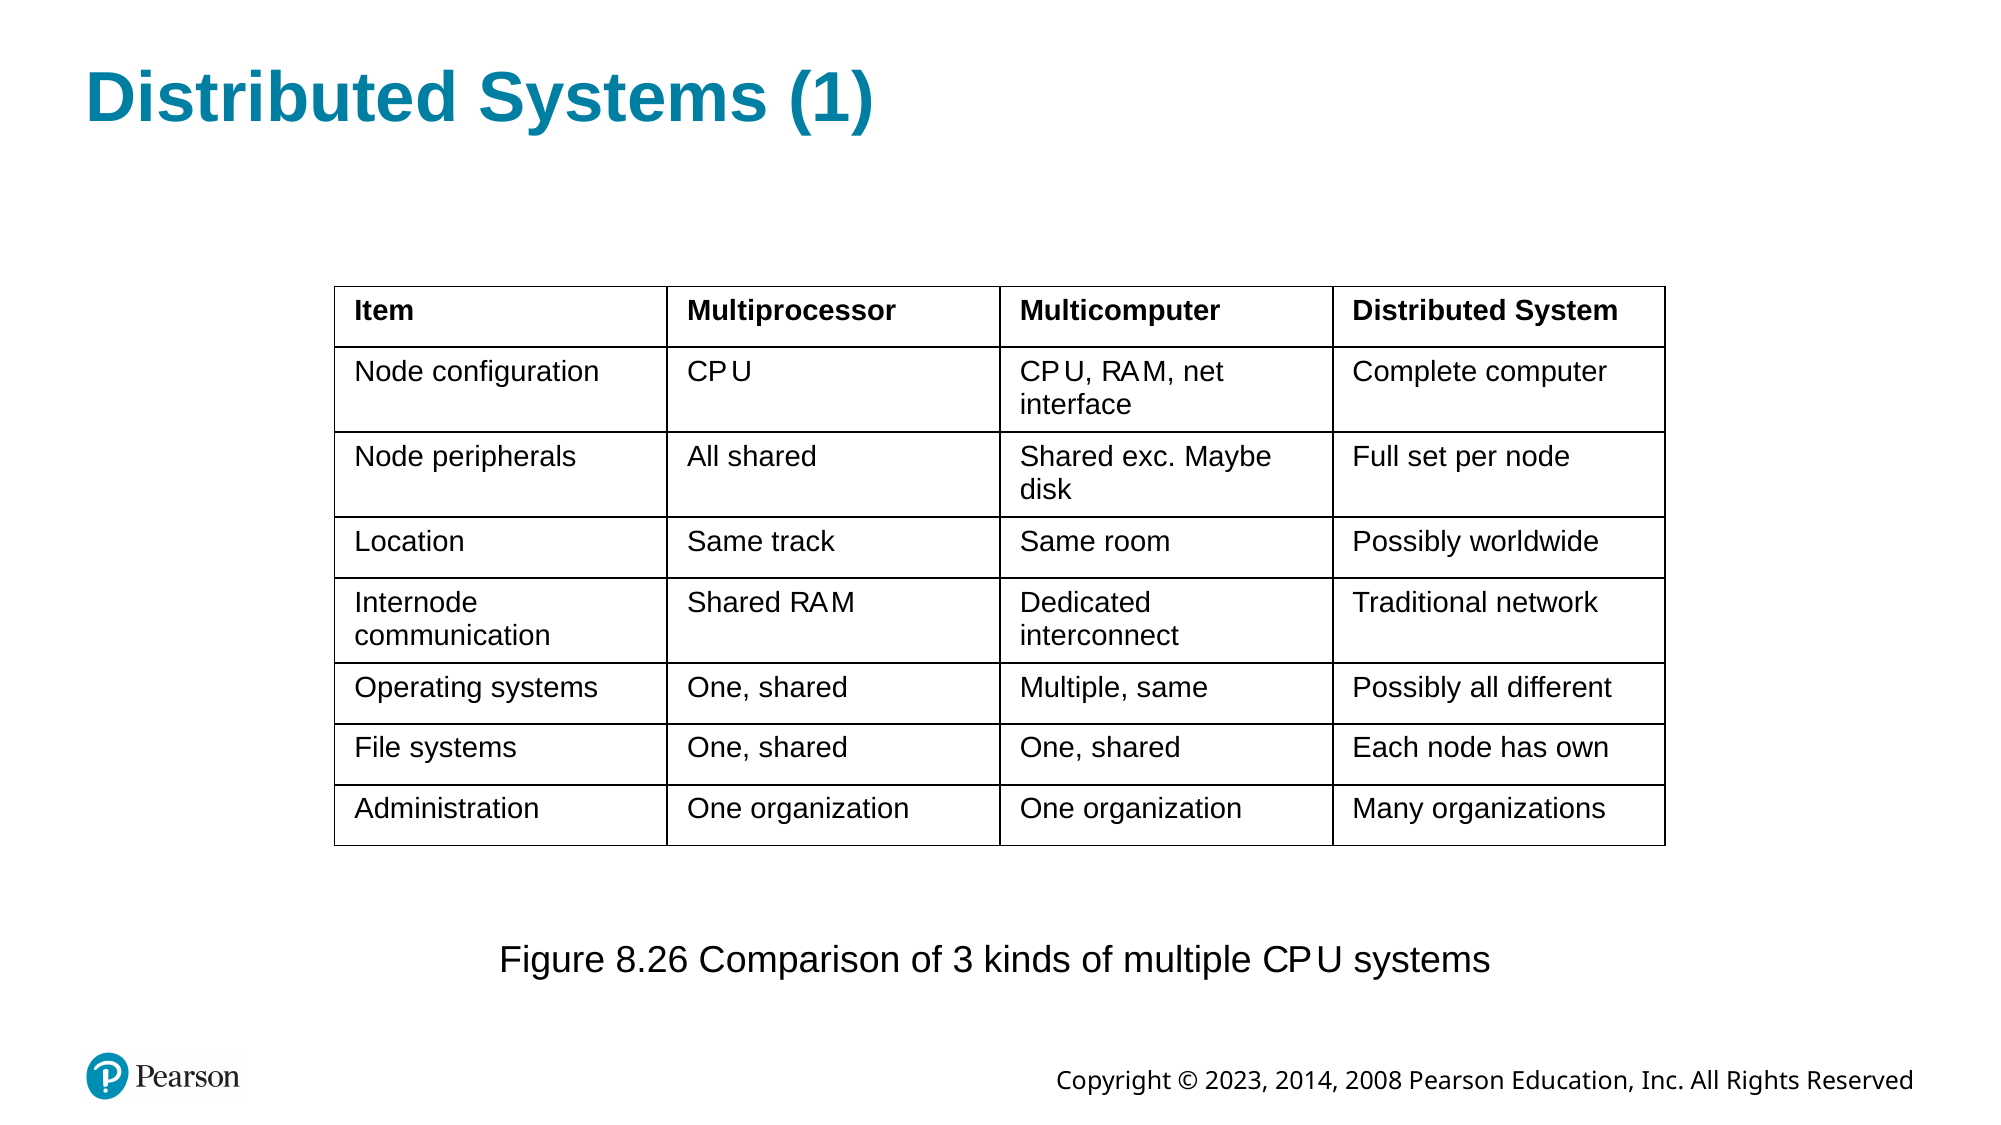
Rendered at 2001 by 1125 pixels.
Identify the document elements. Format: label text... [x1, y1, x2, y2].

table_cell Shared R A M [668, 579, 999, 635]
table_cell Each node has own [1501, 725, 1664, 784]
table_cell Node peripherals [335, 433, 666, 516]
table_cell Node configuration [335, 348, 666, 431]
table_header Item [335, 287, 666, 346]
table_cell Administration [335, 786, 499, 845]
table_cell Complete computer [1334, 348, 1664, 431]
table_cell Same track [668, 518, 999, 577]
table_cell Full set per node [1334, 433, 1664, 516]
table_cell Traditional network [1334, 579, 1664, 662]
table_cell Possibly all different [1501, 664, 1664, 723]
table_cell Shared exc. Maybe disk [1001, 433, 1332, 516]
table_cell Internode communication [335, 579, 666, 662]
picture [85, 1051, 241, 1101]
table_cell All shared [668, 433, 999, 516]
table_cell Dedicated interconnect [1001, 579, 1332, 635]
table_cell C P U, R A M, net interface [1001, 348, 1332, 431]
table_cell C P U [668, 348, 999, 431]
table_header Distributed System [1334, 287, 1664, 346]
table_cell Same room [1001, 518, 1332, 577]
table_cell Many organizations [1501, 786, 1664, 845]
table_cell Location [335, 518, 666, 577]
table_header Multicomputer [1001, 287, 1332, 346]
table_cell File systems [335, 725, 499, 784]
table_cell Possibly worldwide [1334, 518, 1664, 577]
title Distributed Systems (1) [85, 0, 1438, 190]
table_cell Operating systems [335, 664, 499, 723]
table_header Multiprocessor [668, 287, 999, 346]
list Figure 8.26 Comparison of 3 kinds of multiple C P U systems [499, 635, 1501, 1125]
